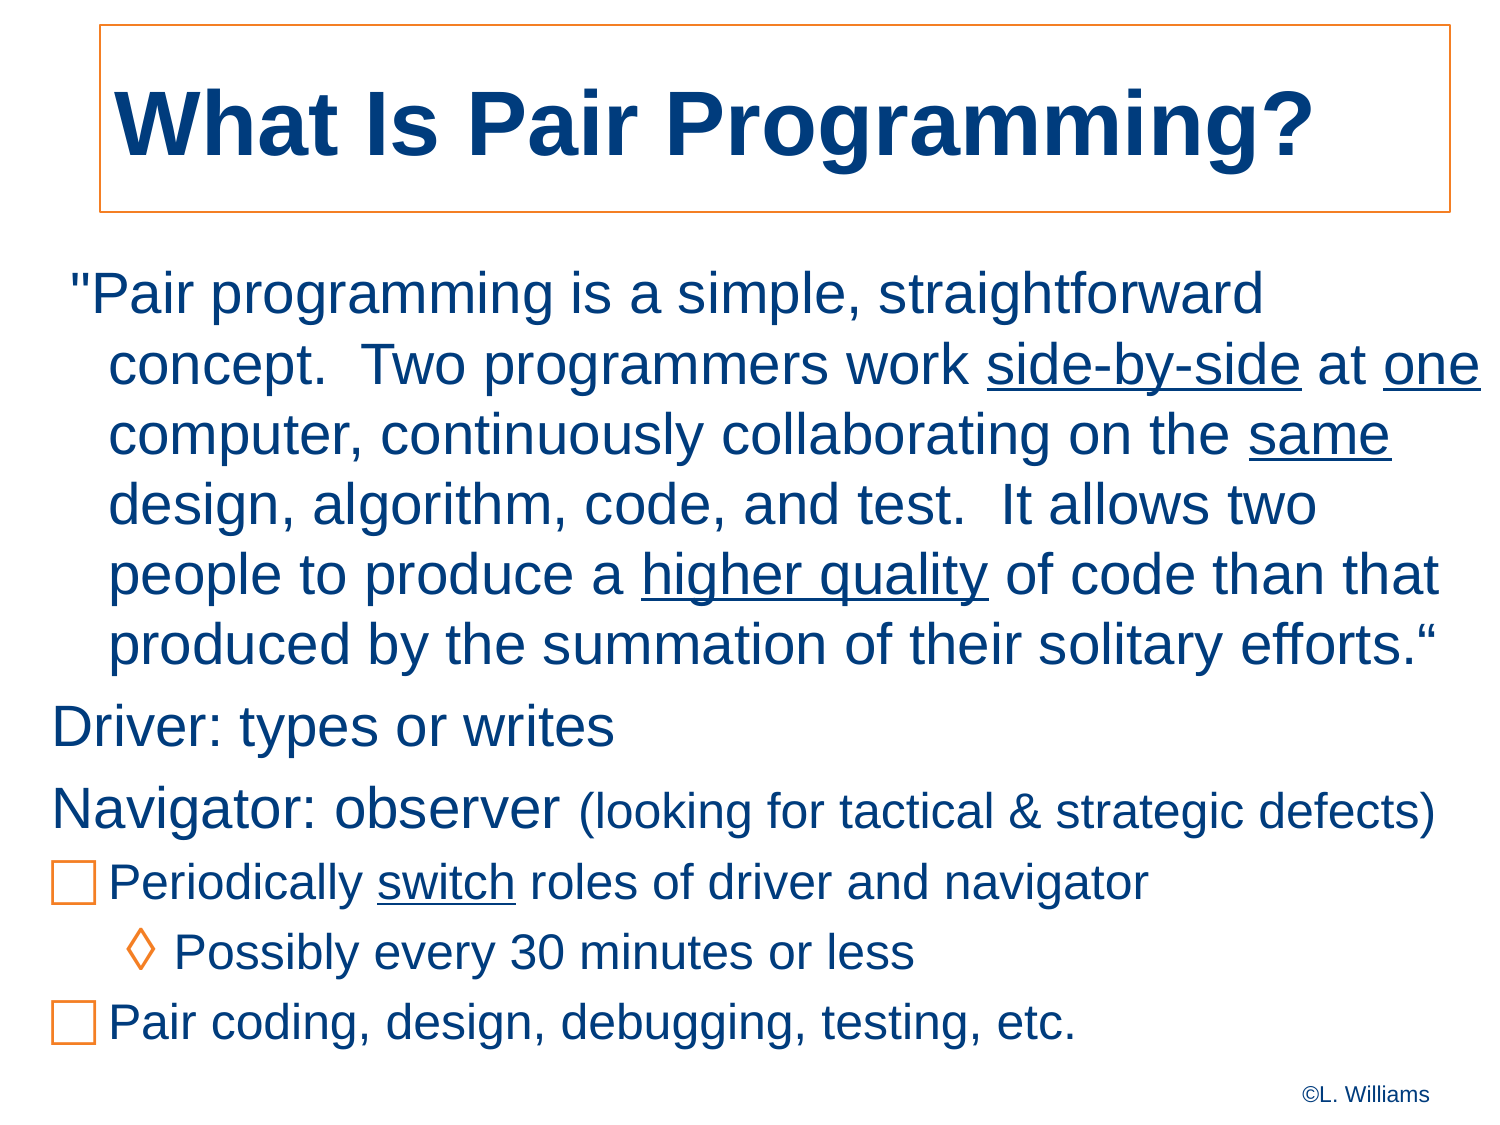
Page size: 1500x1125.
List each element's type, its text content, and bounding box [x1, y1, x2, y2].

list "Pair programming is a simple, straightforward concept. Two programmers work side-by-side at one computer, continuously collaborating on the same design, algorithm, code, and test. It allows two people to produce a higher quality of code than that produced by the summation of their solitary efforts.“ Driver: types or writes Navigator: observer (looking for tactical & strategic defects) Periodically switch roles of driver and navigator Possibly every 30 minutes or less Pair coding, design, debugging, testing, etc. [36, 239, 1500, 1073]
title What Is Pair Programming? [99, 24, 1451, 213]
text_box ©L. Williams [1287, 1073, 1463, 1115]
